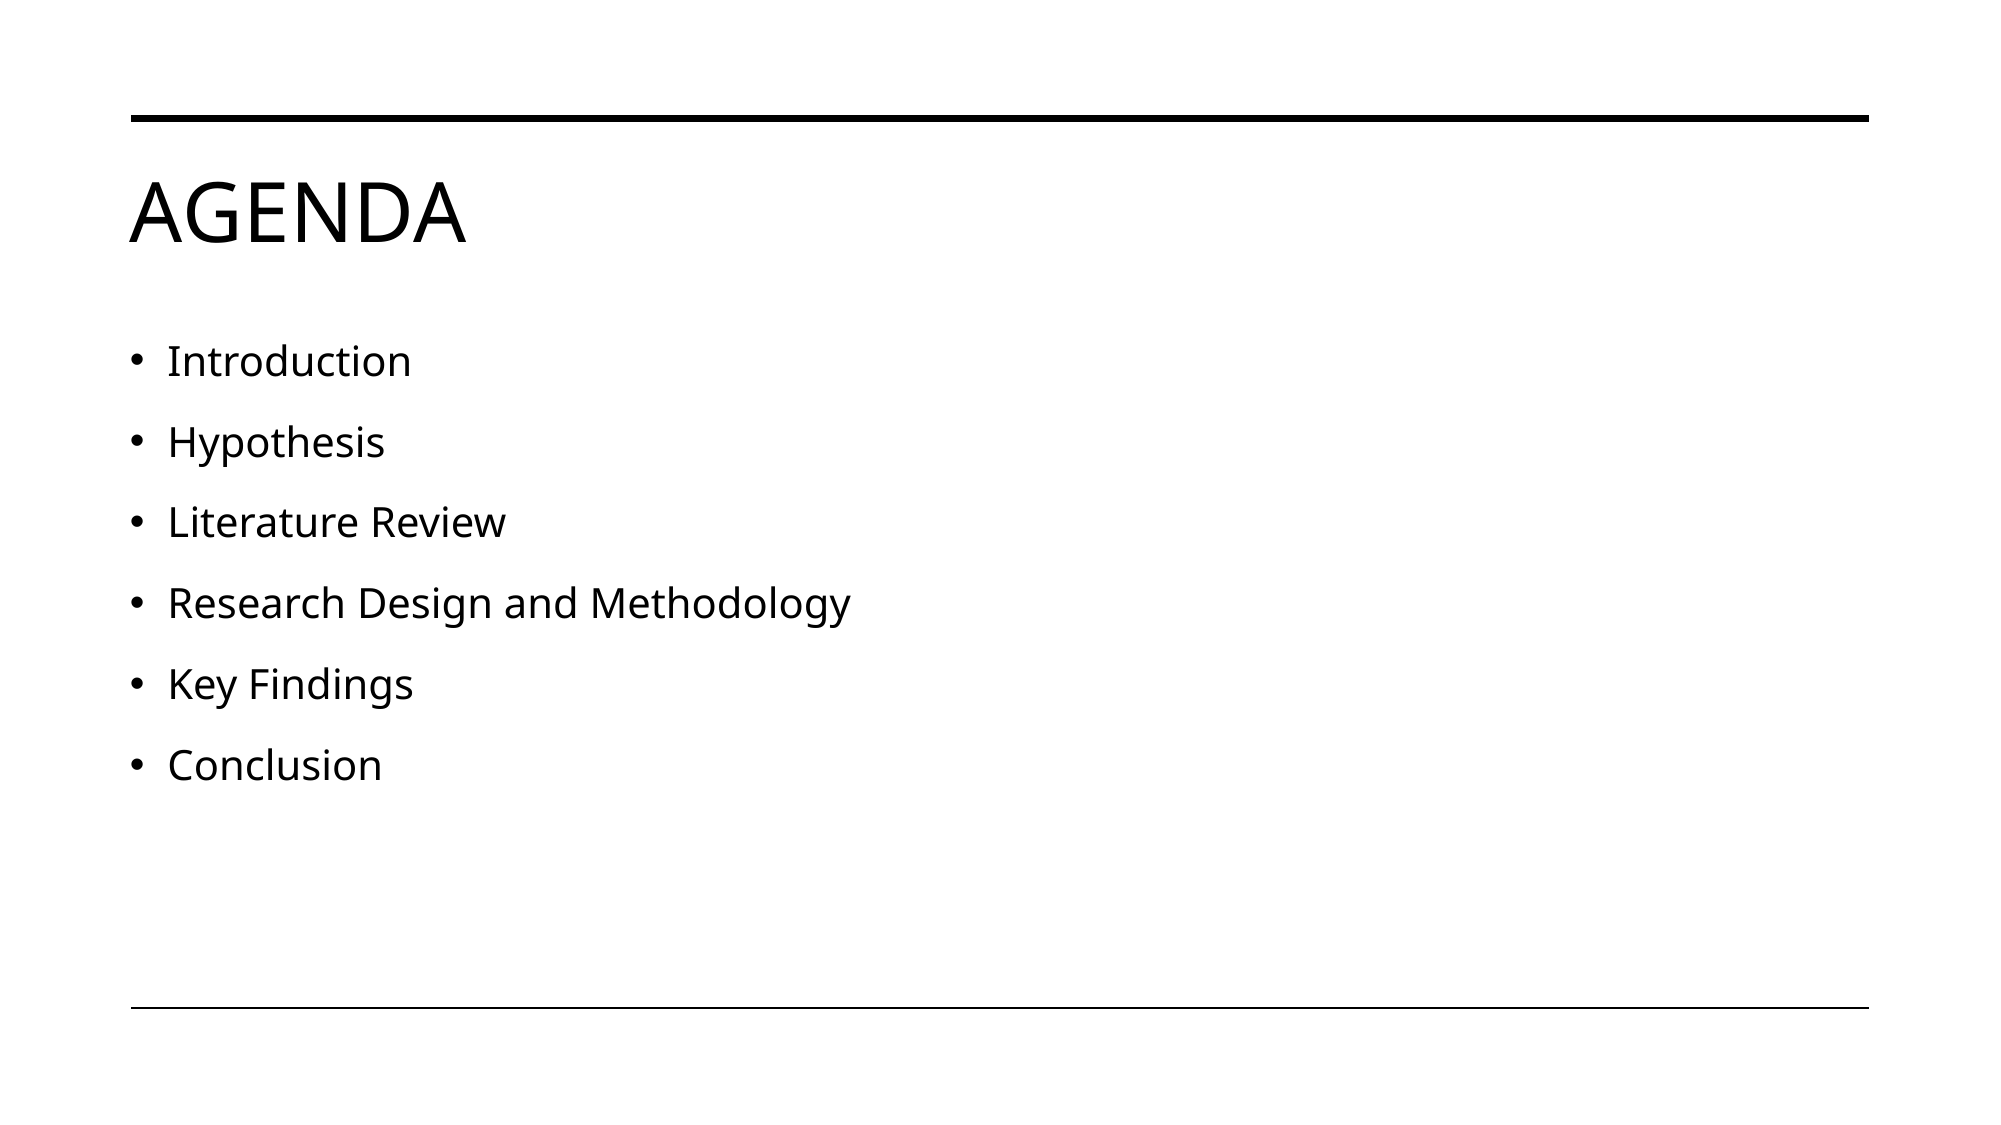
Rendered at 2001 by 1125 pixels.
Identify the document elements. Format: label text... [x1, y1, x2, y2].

list Introduction Hypothesis Literature Review Research Design and Methodology Key Findings Conclusion [114, 317, 1869, 973]
title Agenda [114, 151, 1869, 317]
